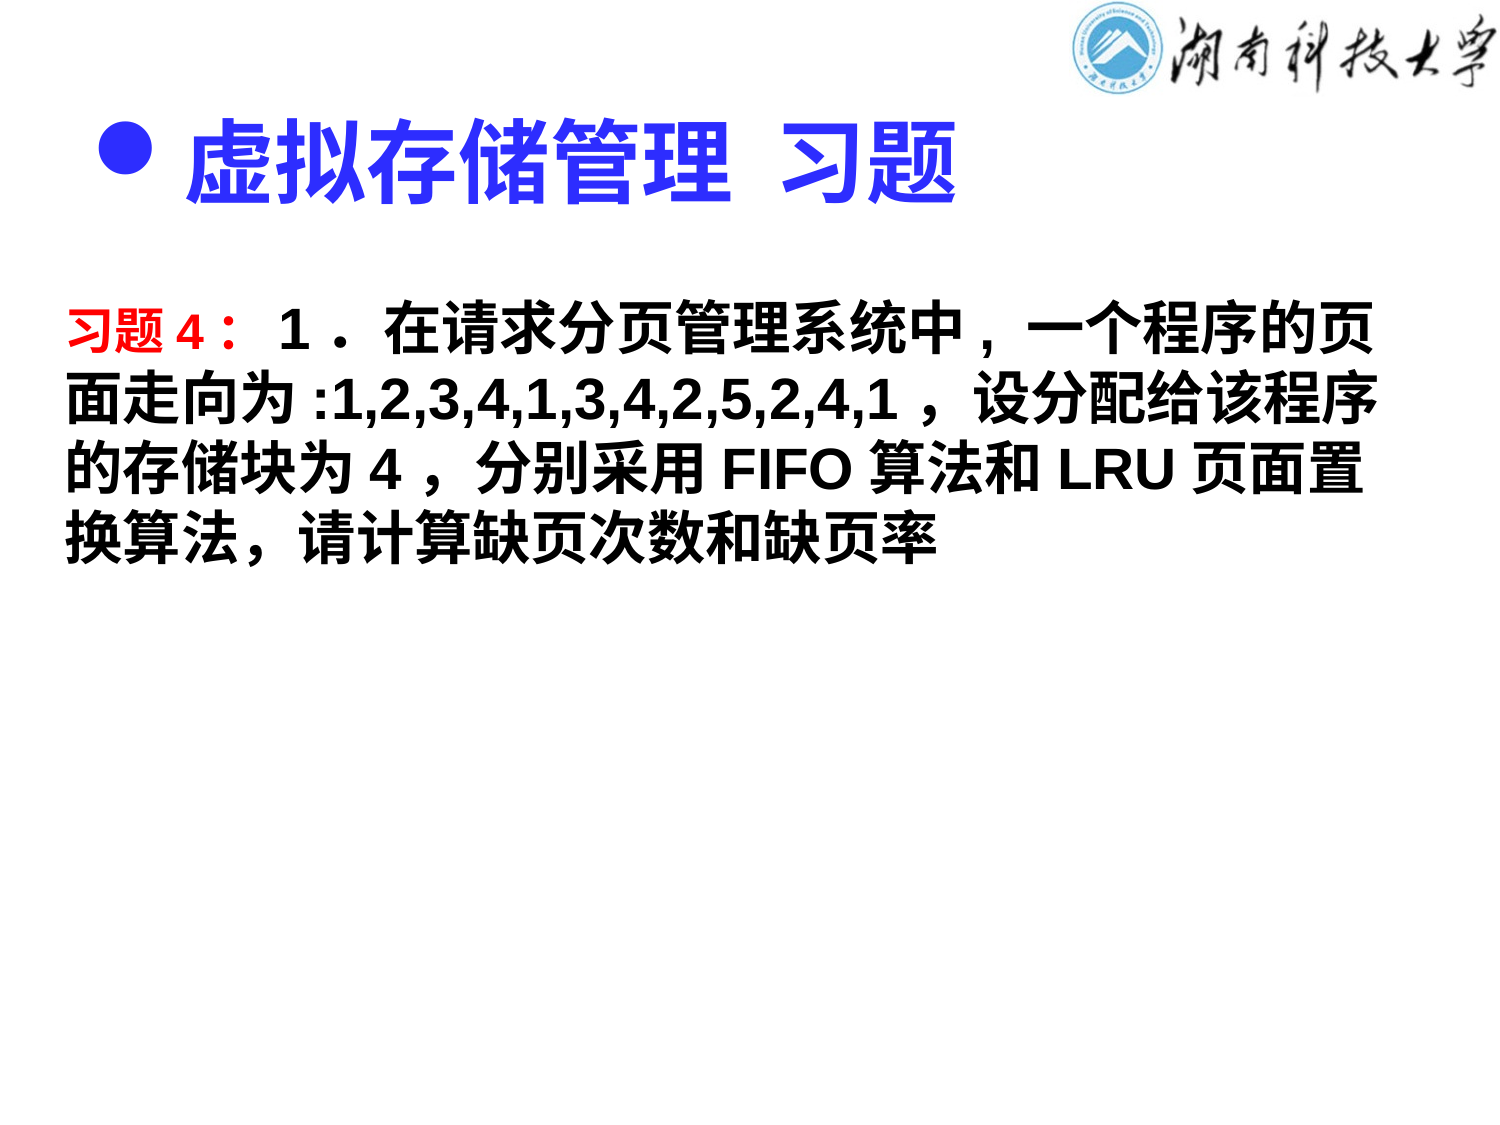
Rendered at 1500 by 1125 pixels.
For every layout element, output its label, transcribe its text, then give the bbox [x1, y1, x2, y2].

picture [1069, 0, 1500, 97]
text_box 习题4：1．在请求分页管理系统中, 一个程序的页面走向为:1,2,3,4,1,3,4,2,5,2,4,1，设分配给该程序 的存储块为4，分别采用FIFO算法和LRU页面置换算法，请计算缺页次数和缺页率 [64, 290, 1424, 571]
title 虚拟存储管理 习题 [76, 66, 1428, 255]
